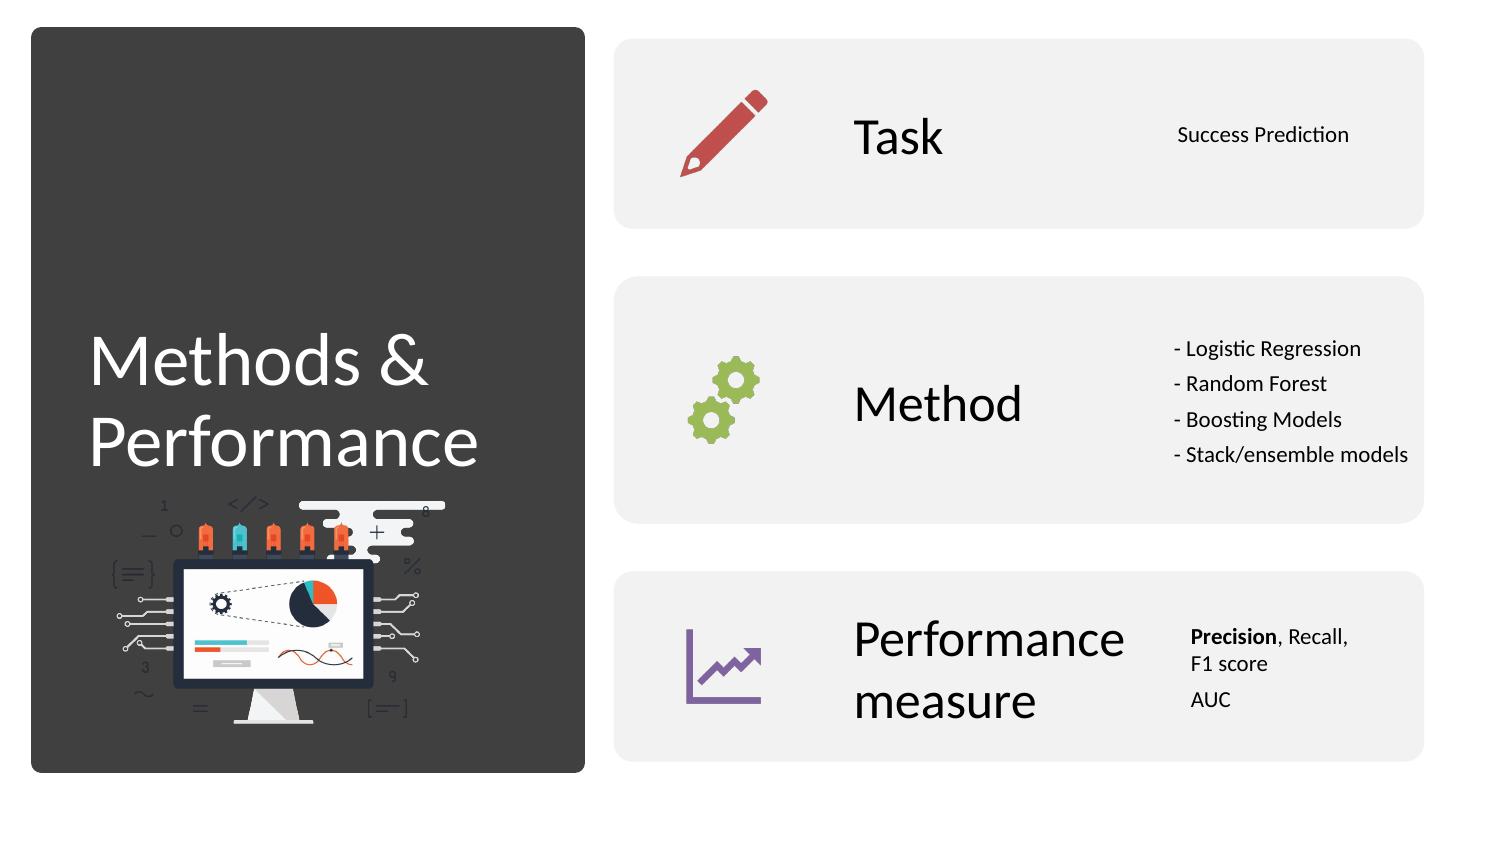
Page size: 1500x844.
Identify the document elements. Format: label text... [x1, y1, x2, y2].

text_box [39, 35, 577, 765]
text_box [635, 37, 1447, 764]
text_box [111, 496, 446, 725]
text_box Methods & Performance [73, 78, 541, 726]
